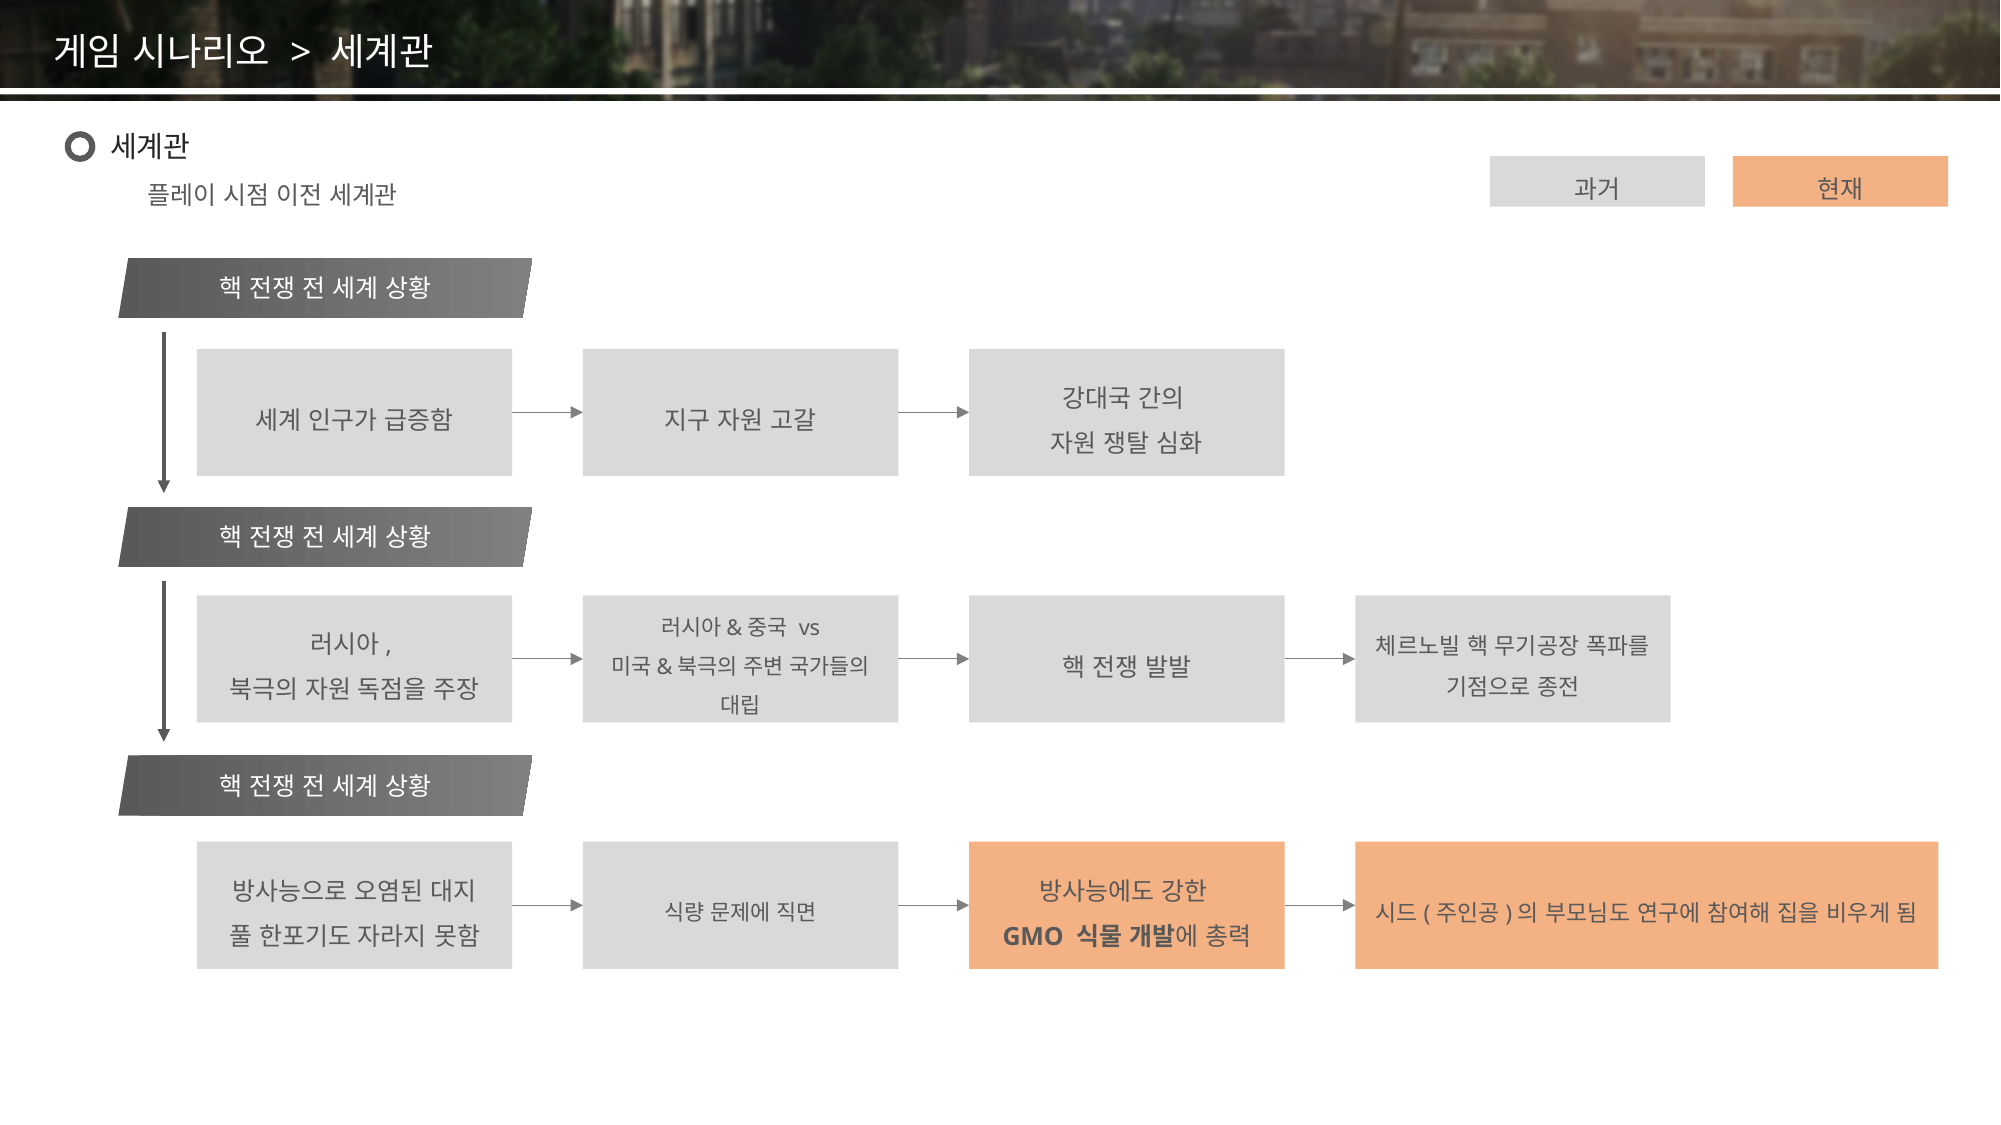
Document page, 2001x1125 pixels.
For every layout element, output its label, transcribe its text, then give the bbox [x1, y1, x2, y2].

text_box 세계관 [95, 121, 1044, 171]
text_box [196, 841, 1939, 969]
picture [0, 0, 2000, 102]
text_box 핵 전쟁 전 세계 상황 [117, 256, 534, 320]
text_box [196, 595, 1671, 723]
text_box 핵 전쟁 전 세계 상황 [117, 505, 534, 568]
text_box [63, 130, 97, 163]
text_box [196, 348, 1285, 476]
text_box 현재 [1732, 155, 1949, 208]
text_box 플레이 시점 이전 세계관 [132, 171, 1081, 217]
text_box 핵 전쟁 전 세계 상황 [117, 754, 534, 817]
text_box 과거 [1489, 155, 1706, 208]
